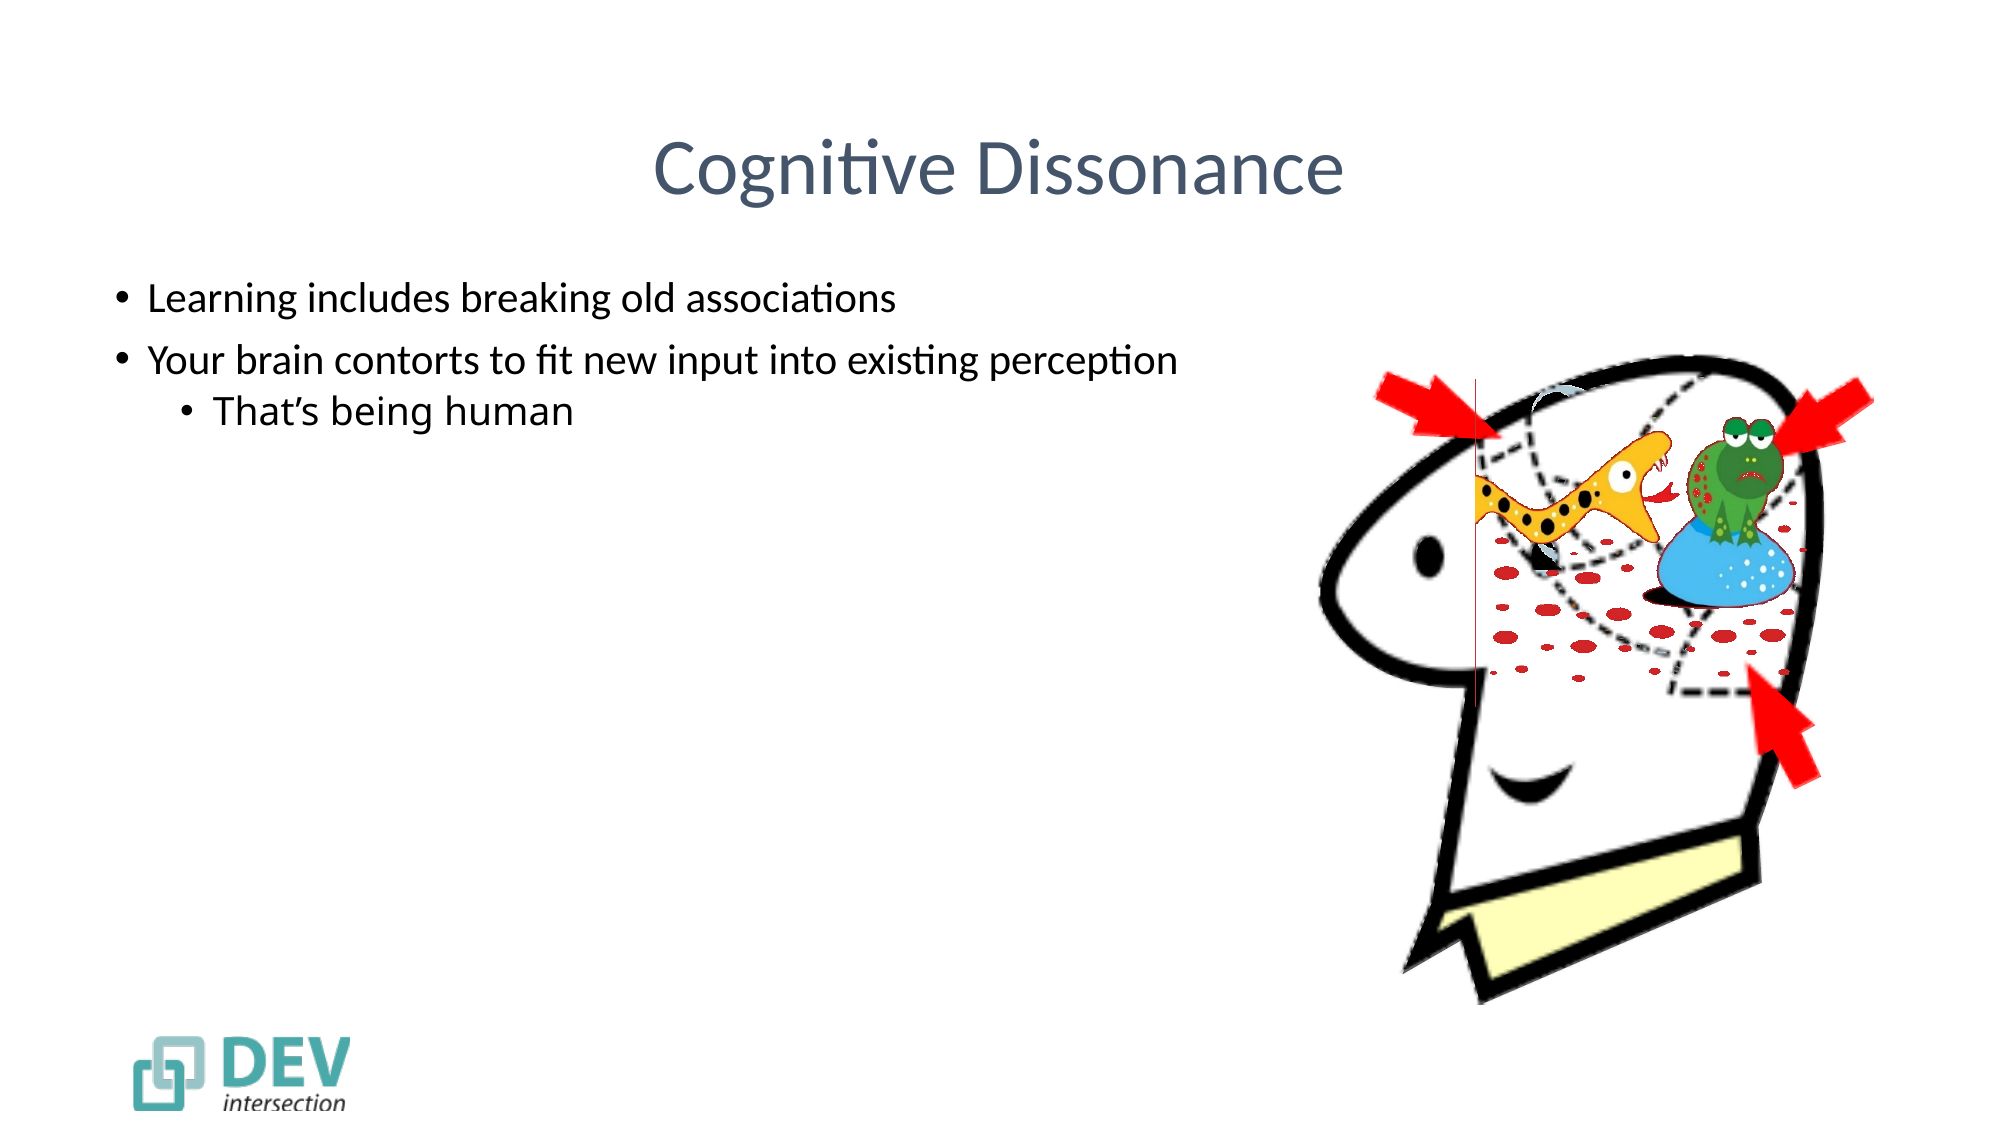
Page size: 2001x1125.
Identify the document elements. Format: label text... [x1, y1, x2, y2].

list Learning includes breaking old associations Your brain contorts to fit new input into existing perception That’s being human How do we break this? Humor Horror, trauma Explicit incorrectness Clarify your model Show it’s wrong Or confirm it’s right Verbalizing to another Empathy Forced clarity [99, 267, 1900, 981]
picture [1313, 329, 1874, 1005]
title Cognitive Dissonance [137, 59, 1863, 267]
